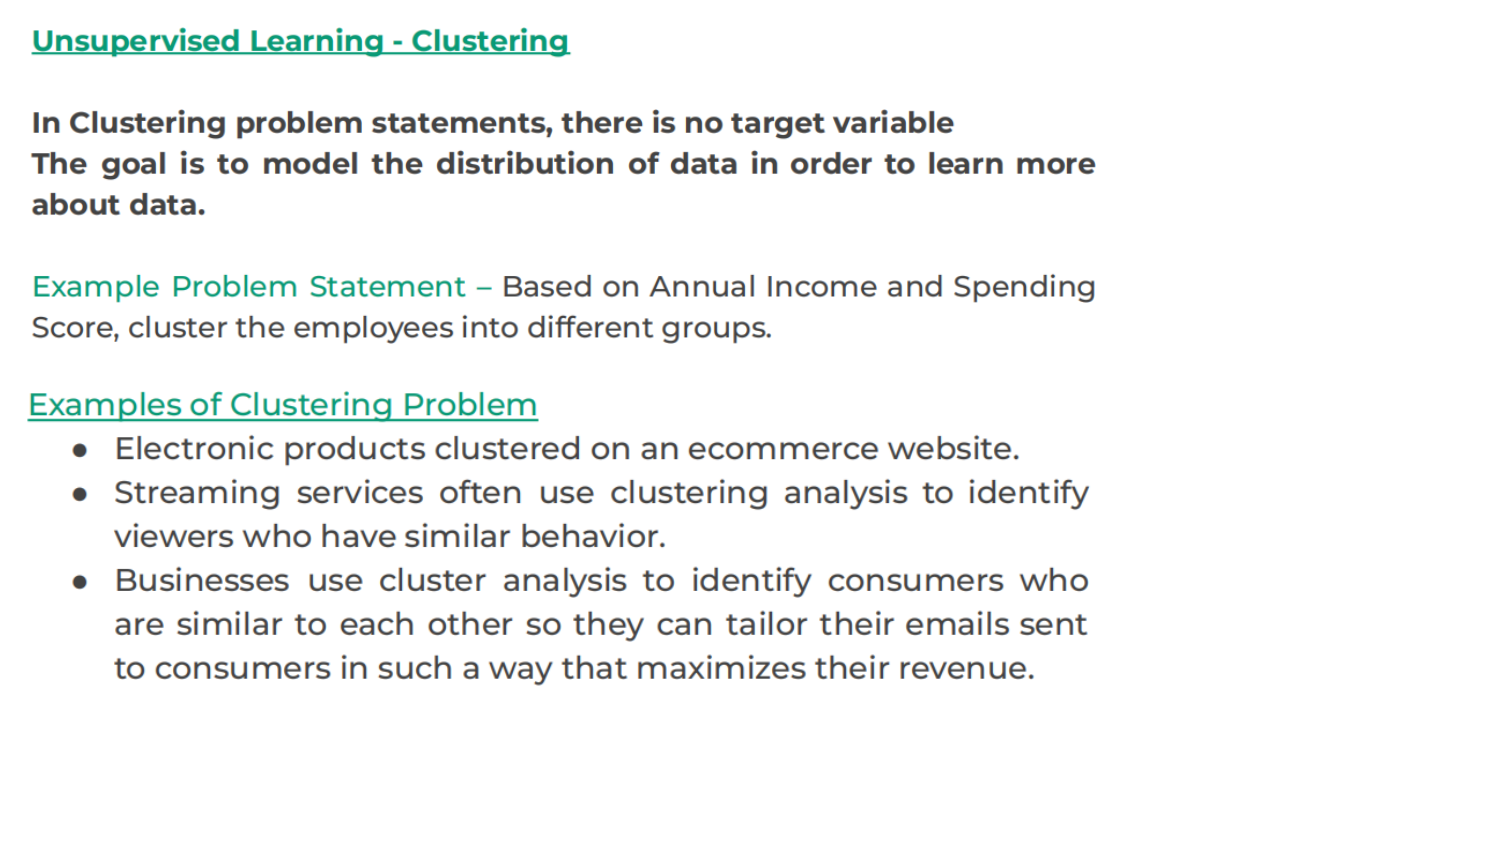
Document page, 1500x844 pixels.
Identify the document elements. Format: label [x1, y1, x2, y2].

picture [24, 382, 1126, 711]
picture [24, 24, 1126, 359]
